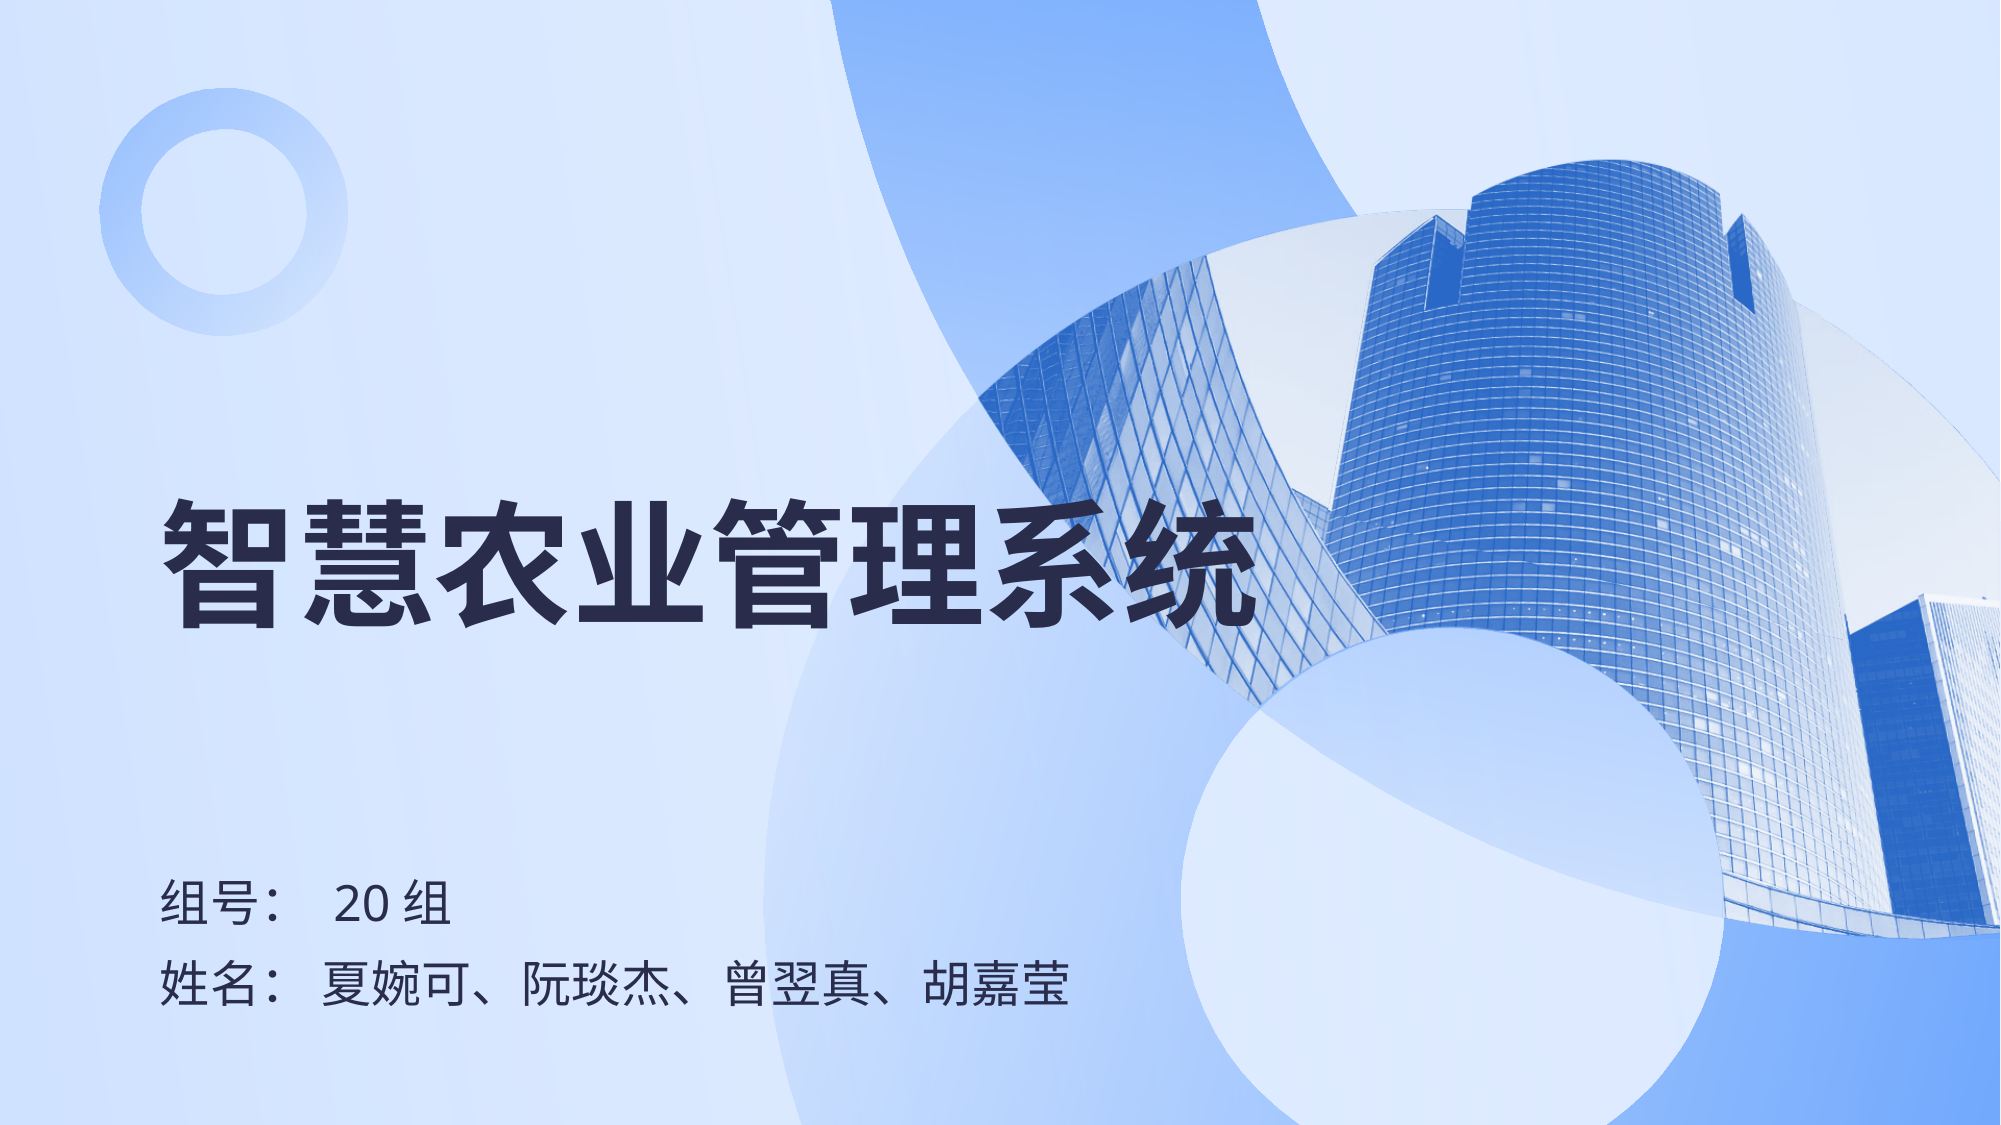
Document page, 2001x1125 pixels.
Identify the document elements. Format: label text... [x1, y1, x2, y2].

title 智慧农业管理系统 [160, 196, 1544, 928]
list 组号： 20组 姓名： 夏婉可、阮琰杰、曾翌真、胡嘉莹 [160, 871, 1308, 1062]
